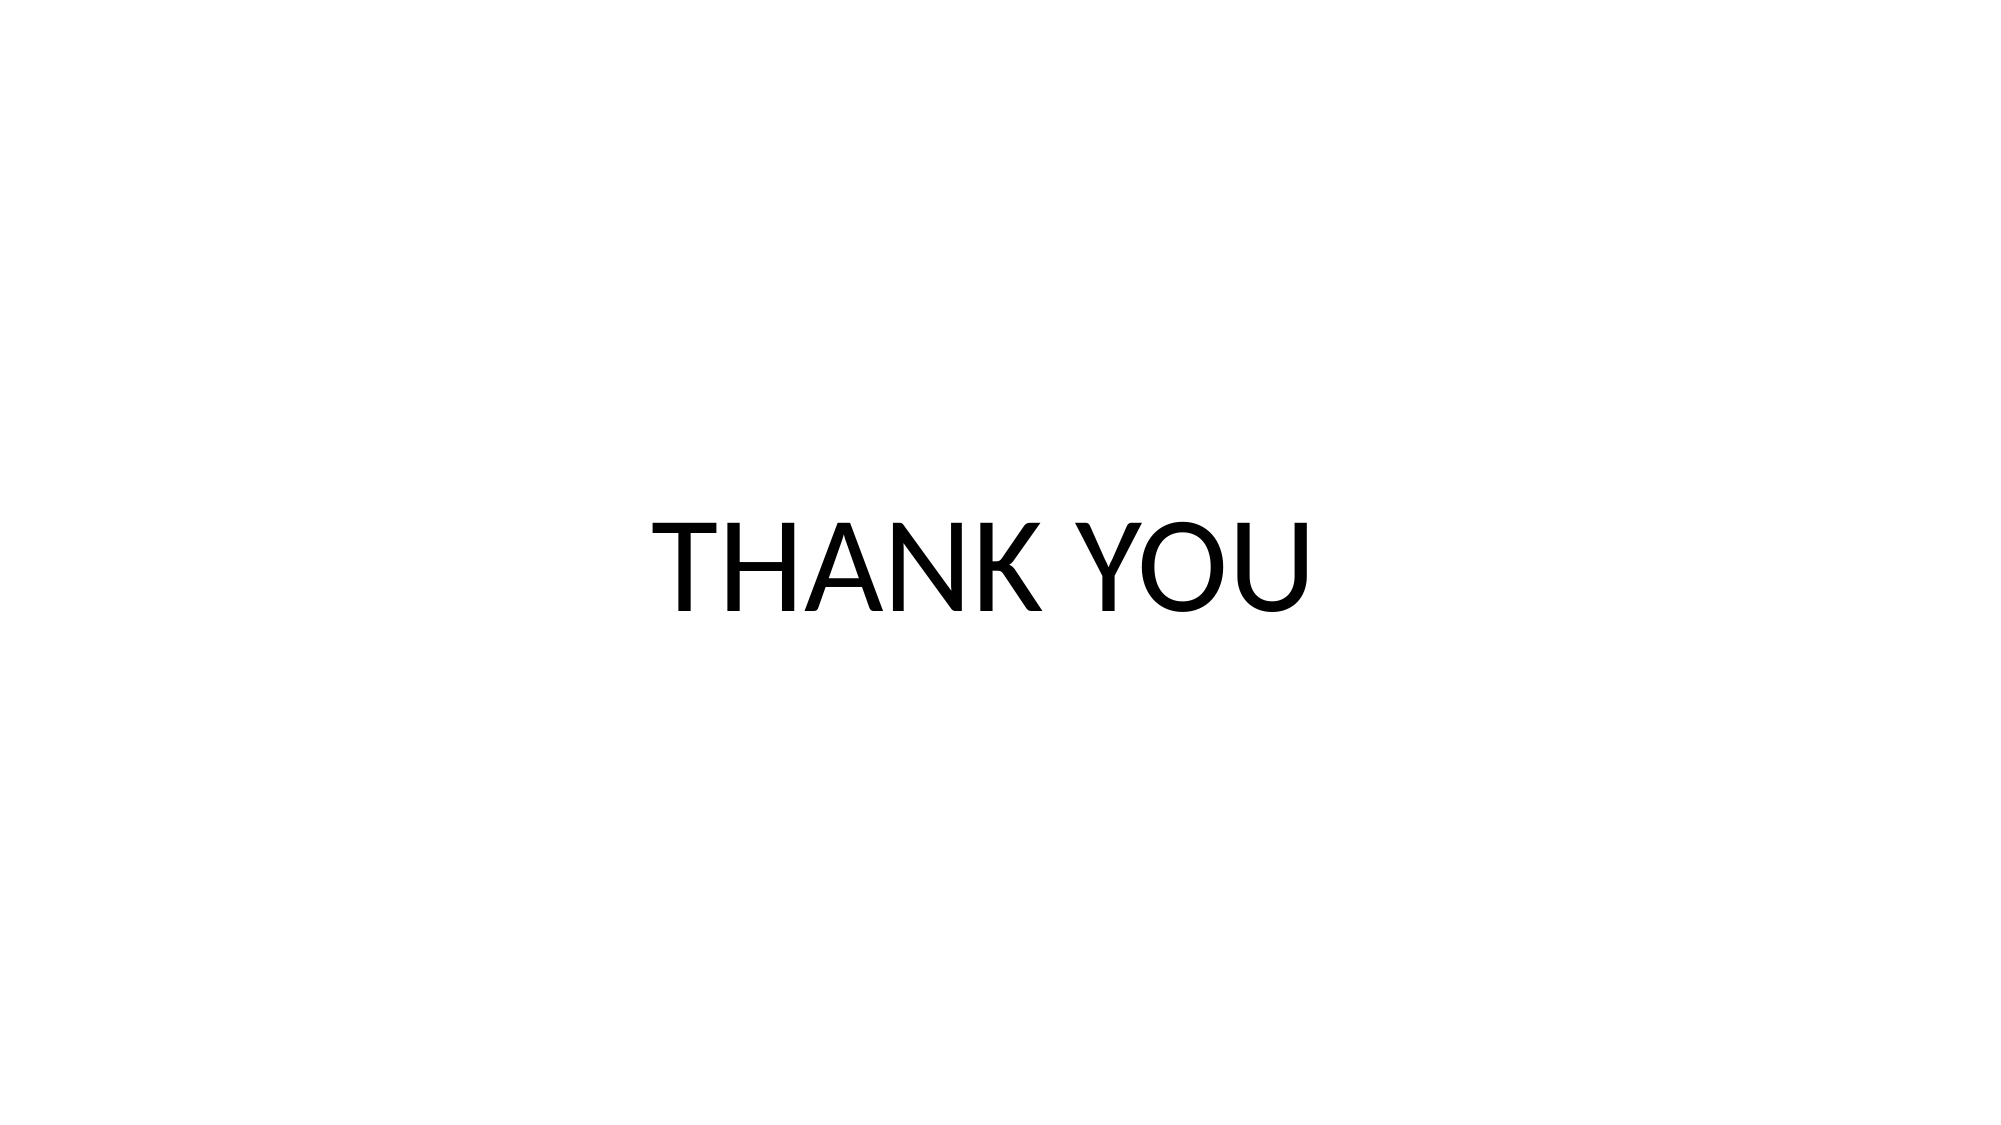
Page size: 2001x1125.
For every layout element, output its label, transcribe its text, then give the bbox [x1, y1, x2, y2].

list THANK YOU [137, 299, 1863, 1014]
